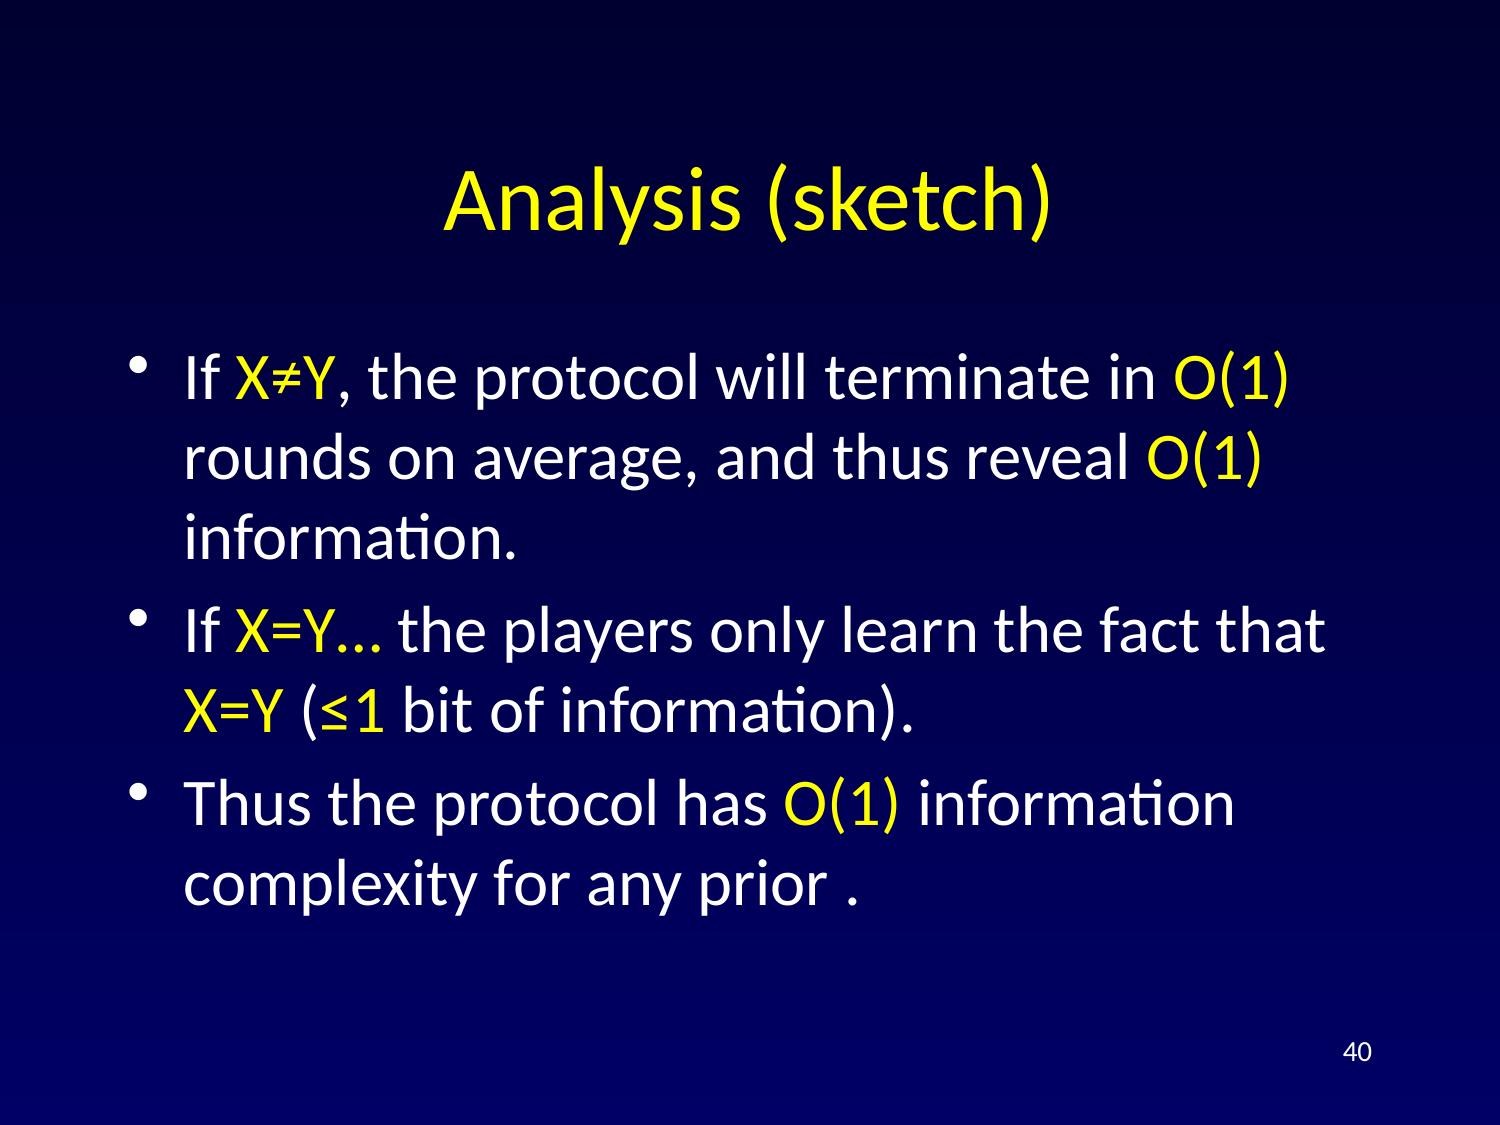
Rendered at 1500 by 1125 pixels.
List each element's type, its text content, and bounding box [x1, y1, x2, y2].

title Analysis (sketch) [112, 99, 1388, 288]
slide_number 40 [1074, 1024, 1388, 1101]
